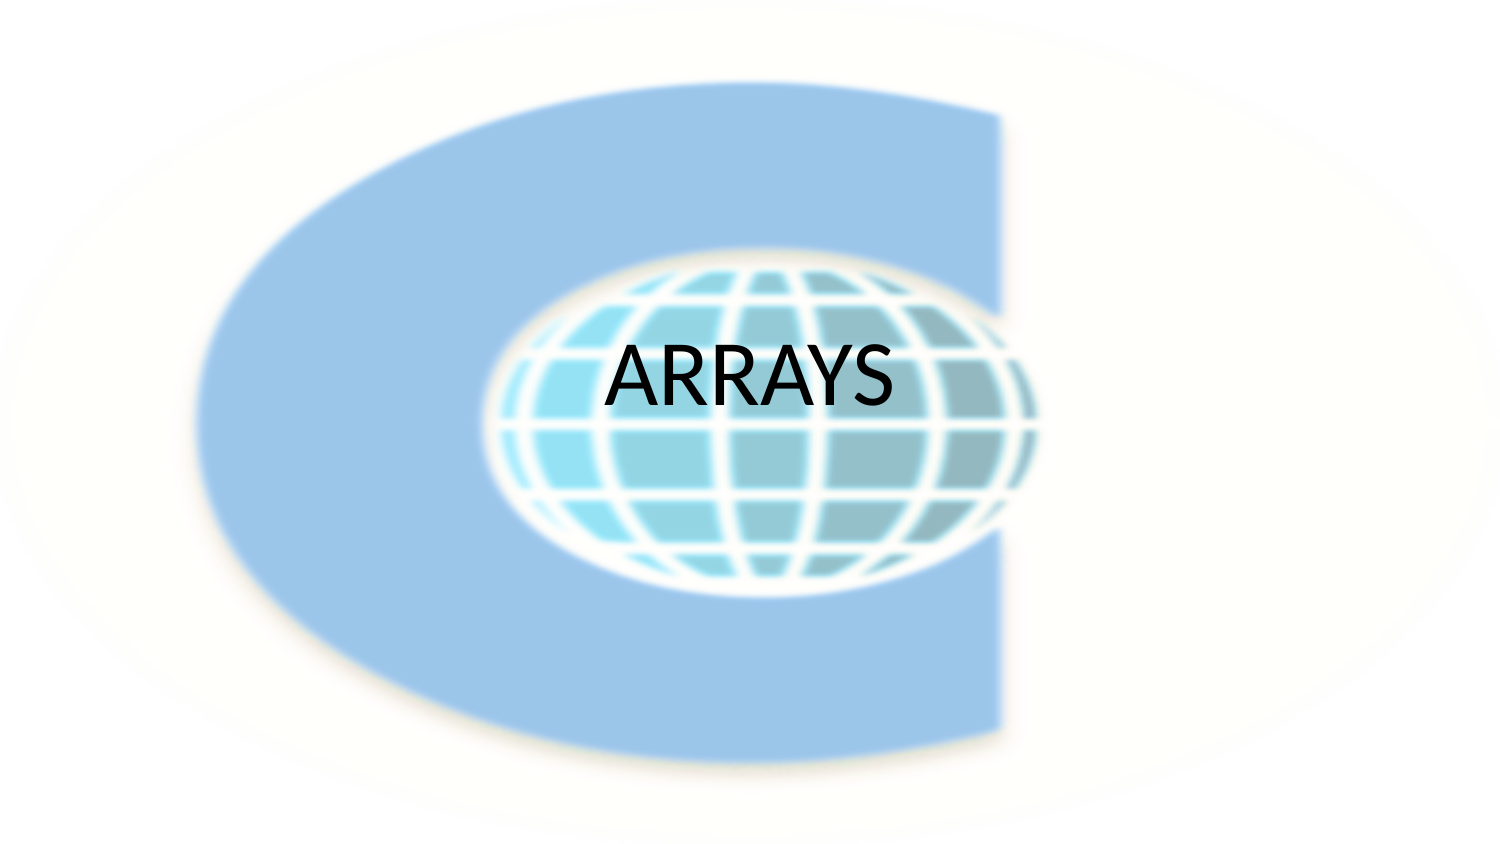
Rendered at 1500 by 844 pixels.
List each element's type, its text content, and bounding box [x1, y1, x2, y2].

title ARRAYS [187, 138, 1313, 432]
